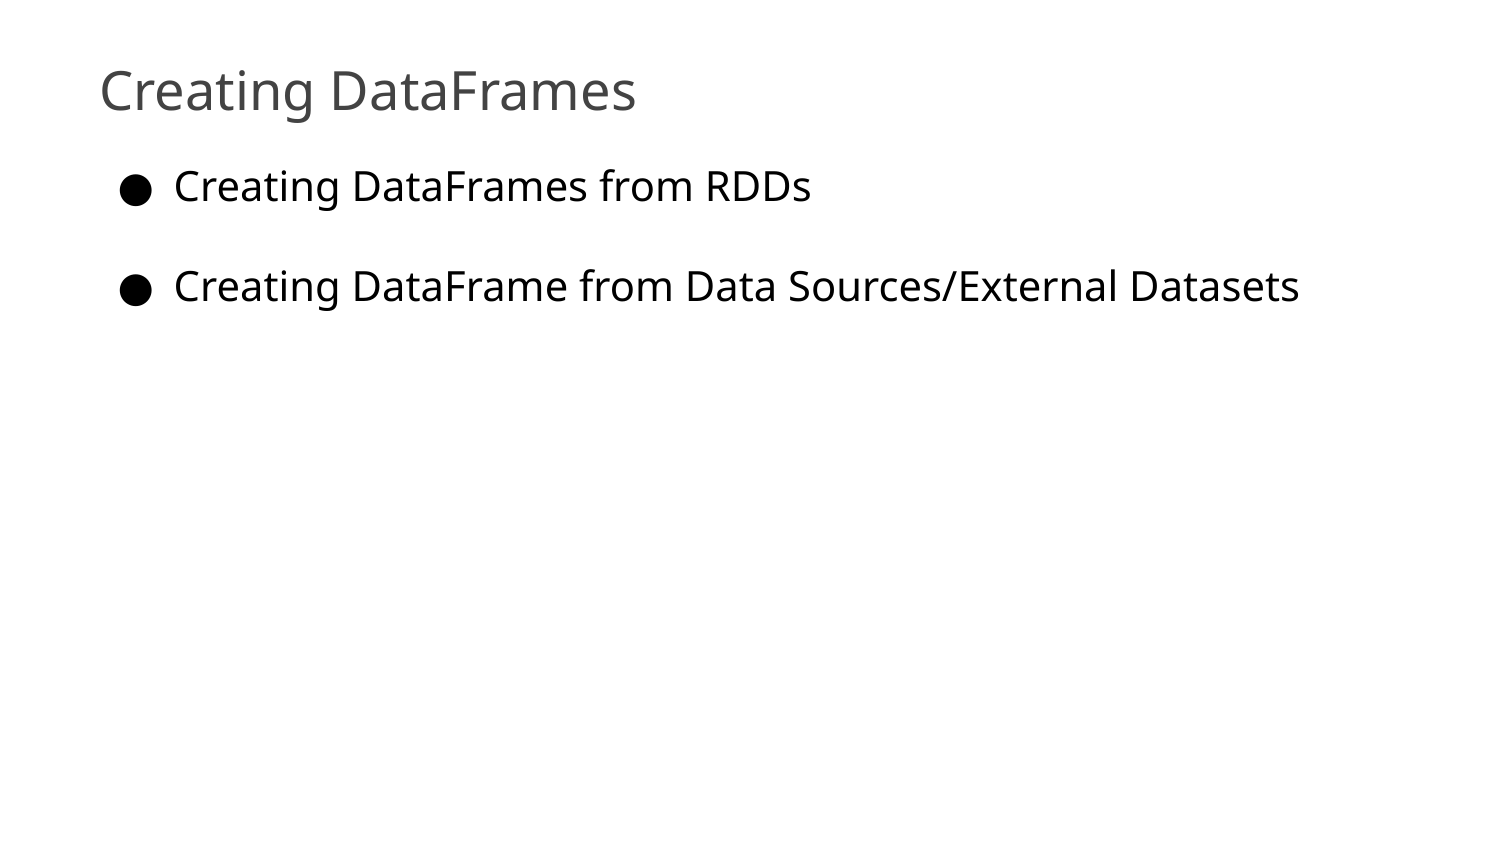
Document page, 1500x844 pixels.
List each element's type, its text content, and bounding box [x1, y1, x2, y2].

text_box Creating DataFrames [84, 58, 961, 118]
text_box Creating DataFrames from RDDs Creating DataFrame from Data Sources/External Datasets [83, 152, 1417, 757]
